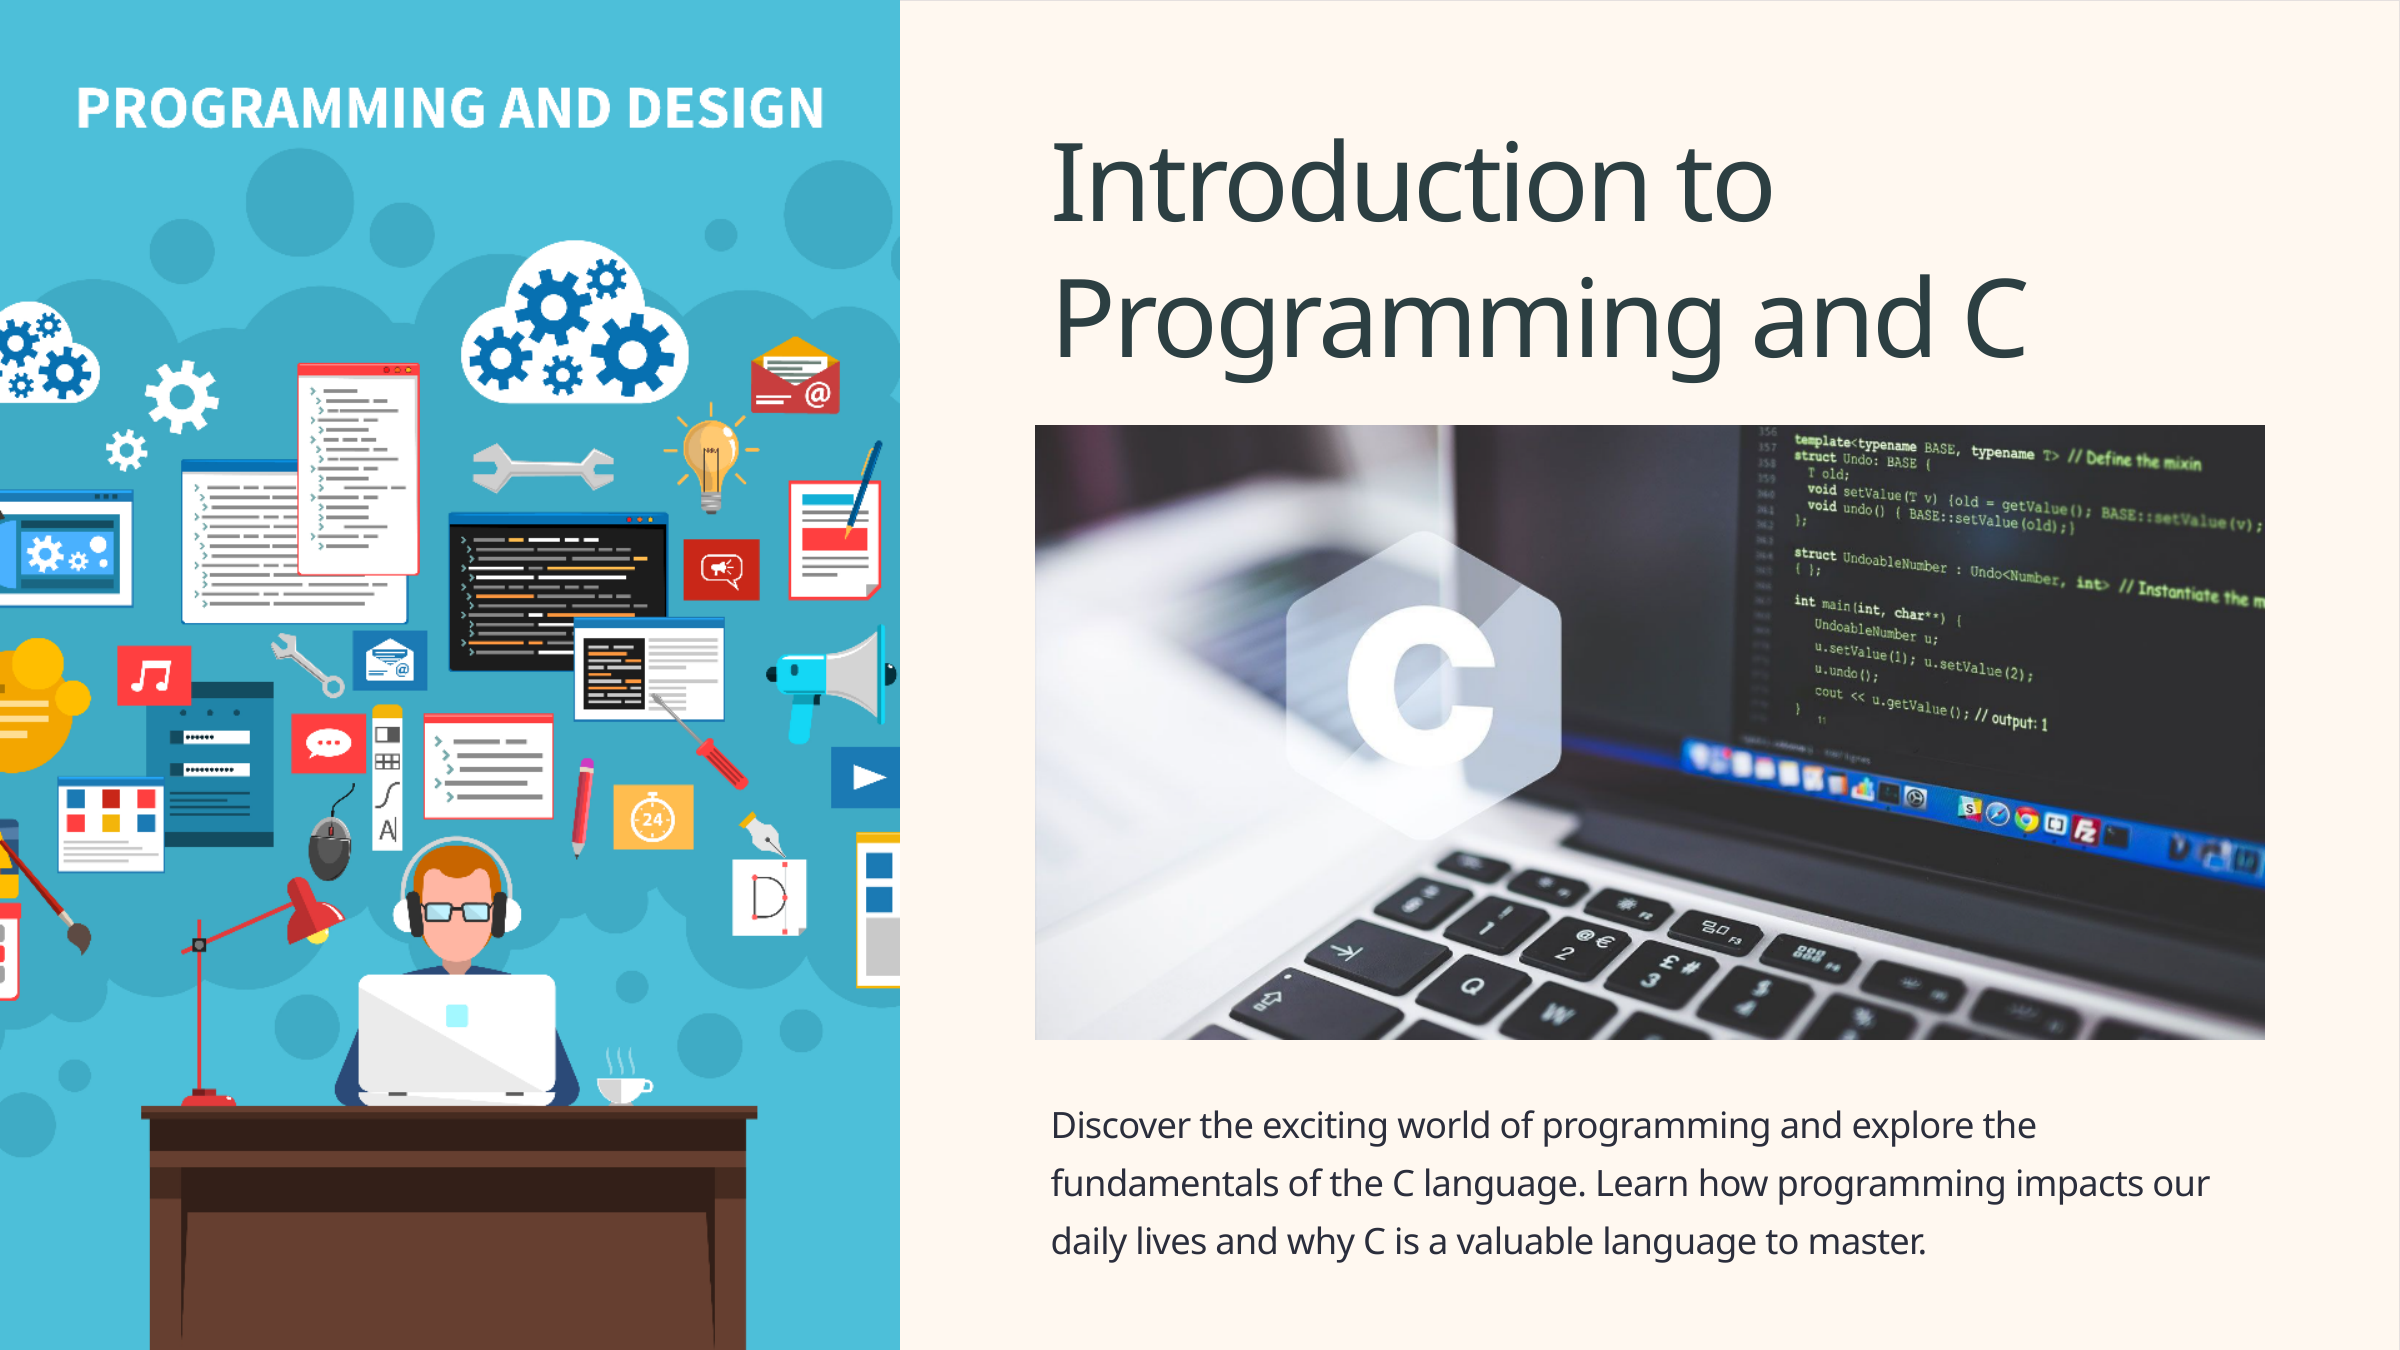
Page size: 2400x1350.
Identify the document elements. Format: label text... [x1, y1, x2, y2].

text_box Introduction to Programming and C [1035, 99, 2265, 372]
picture [0, 0, 900, 1350]
picture [1035, 425, 2265, 1040]
text_box [900, 0, 2400, 1350]
text_box Discover the exciting world of programming and explore the fundamentals of the C language. Learn how programming impacts our daily lives and why C is a valuable language to master. [1035, 1080, 2265, 1255]
